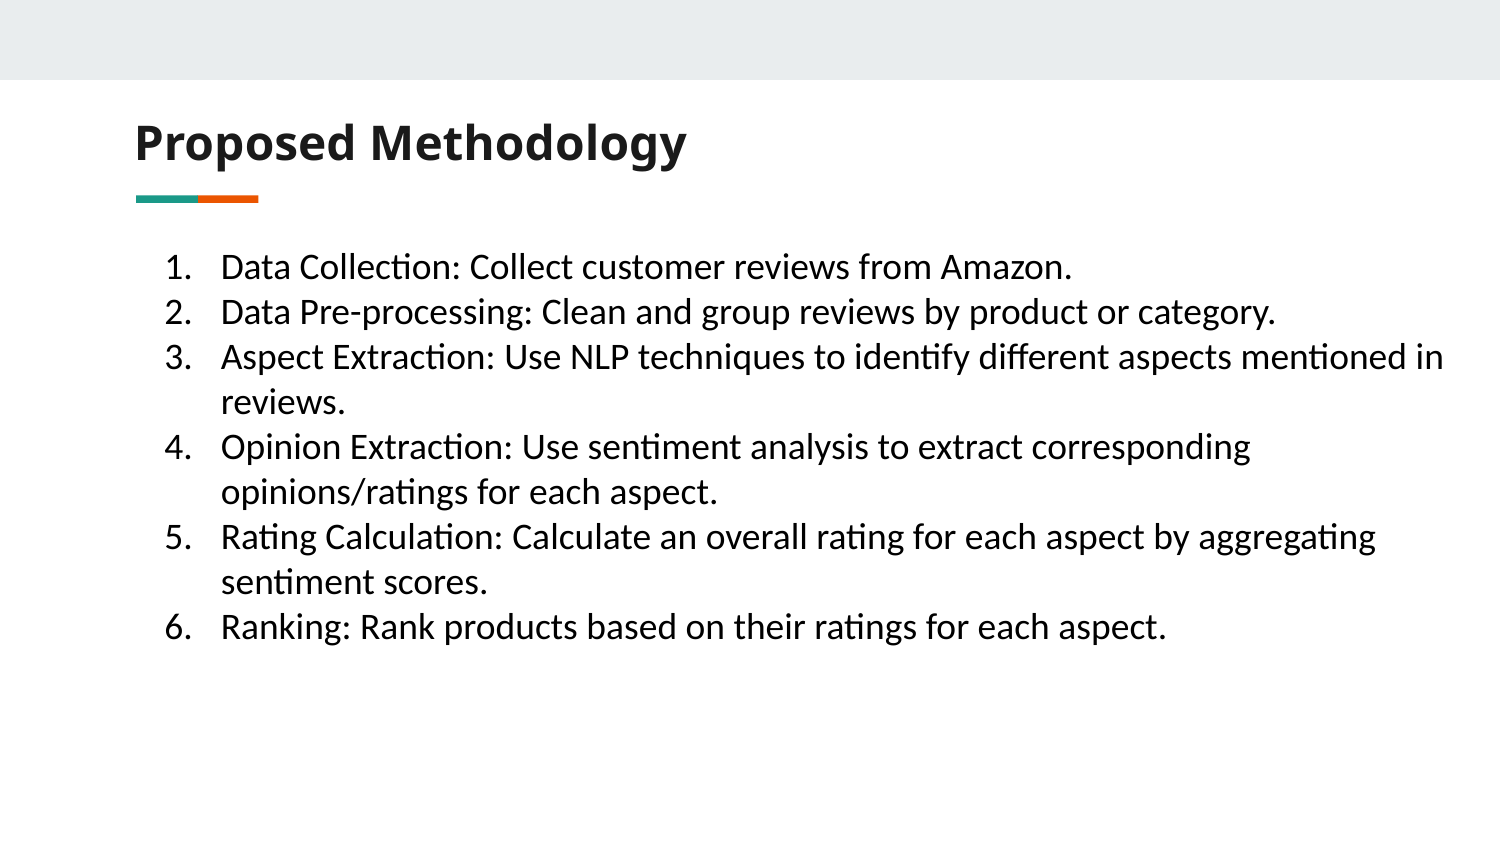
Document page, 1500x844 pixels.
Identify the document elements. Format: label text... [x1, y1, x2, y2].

text_box Data Collection: Collect customer reviews from Amazon. Data Pre-processing: Clean and group reviews by product or category. Aspect Extraction: Use NLP techniques to identify different aspects mentioned in reviews. Opinion Extraction: Use sentiment analysis to extract corresponding opinions/ratings for each aspect. Rating Calculation: Calculate an overall rating for each aspect by aggregating sentiment scores. Ranking: Rank products based on their ratings for each aspect. [130, 234, 1500, 655]
title Proposed Methodology [131, 109, 925, 234]
